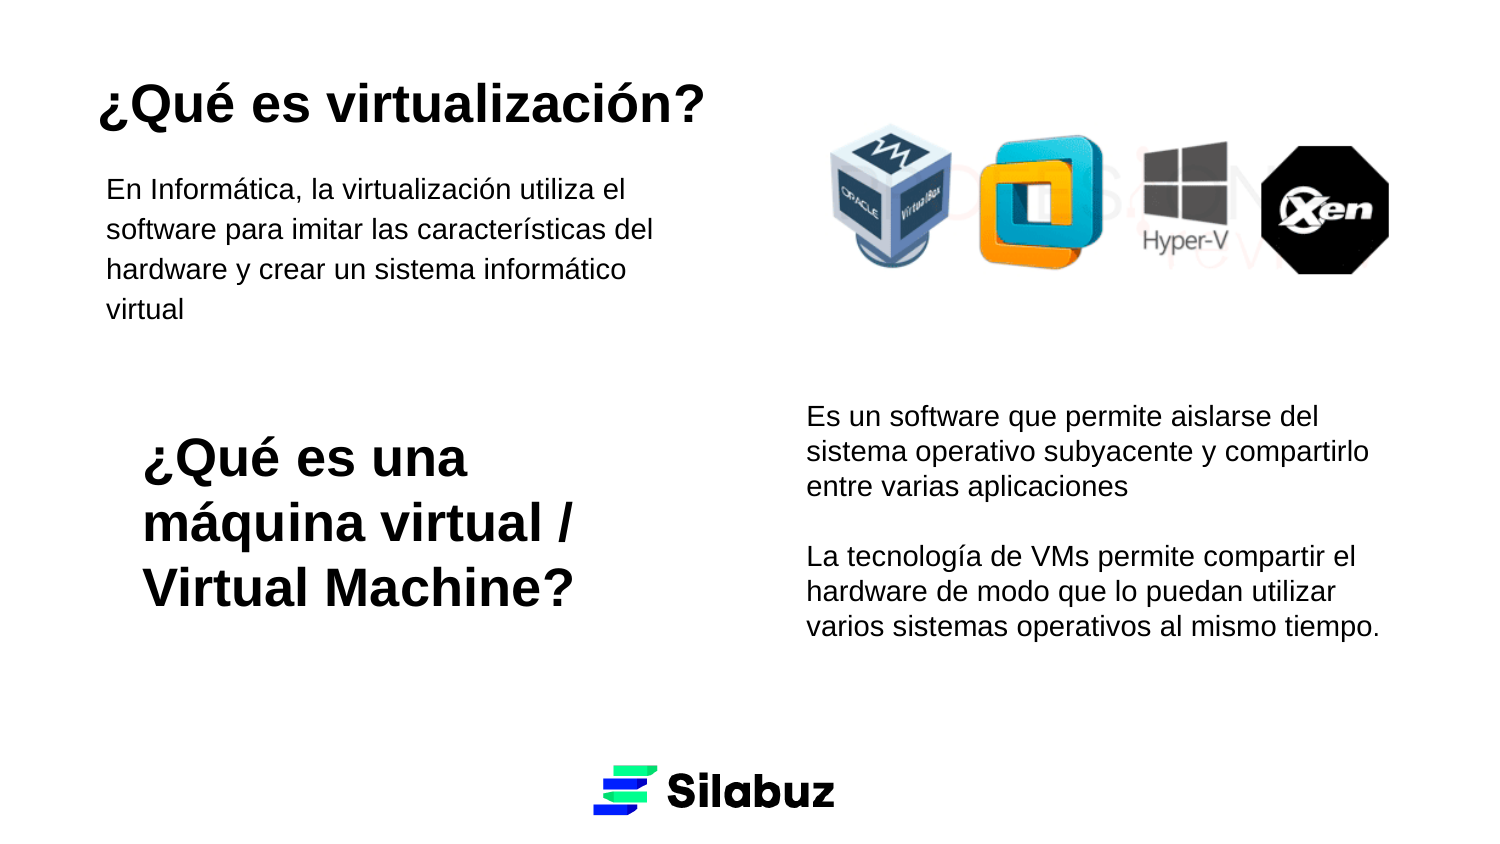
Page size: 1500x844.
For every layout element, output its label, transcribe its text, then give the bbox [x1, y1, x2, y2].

text_box ¿Qué es una máquina virtual / Virtual Machine? [127, 407, 664, 633]
text_box ¿Qué es virtualización? [82, 53, 793, 149]
list En Informática, la virtualización utiliza el software para imitar las características del hardware y crear un sistema informático virtual [91, 149, 727, 655]
text_box Es un software que permite aislarse del sistema operativo subyacente y compartirlo entre varias aplicaciones La tecnología de VMs permite compartir el hardware de modo que lo puedan utilizar varios sistemas operativos al mismo tiempo. [791, 382, 1427, 657]
picture [590, 745, 834, 836]
picture [806, 101, 1412, 317]
